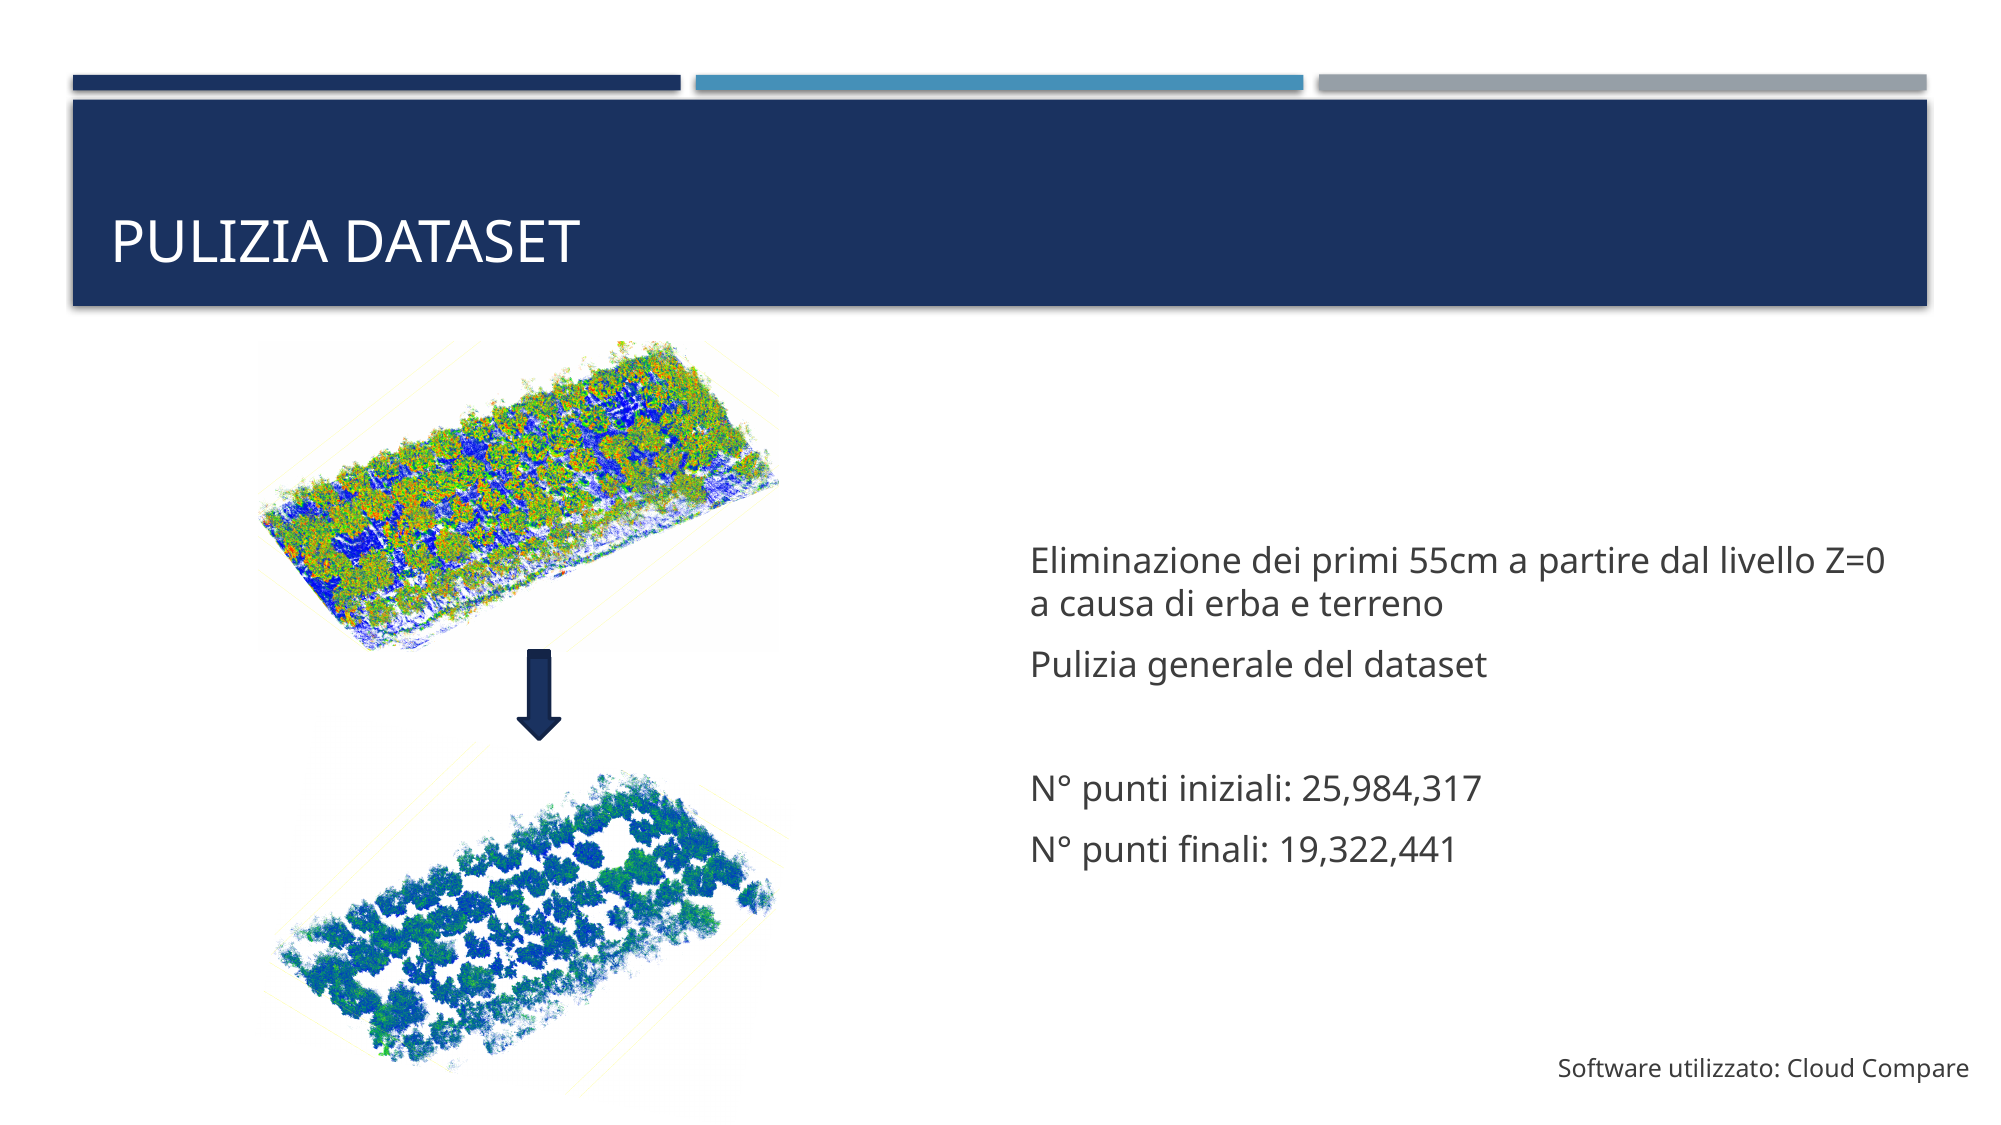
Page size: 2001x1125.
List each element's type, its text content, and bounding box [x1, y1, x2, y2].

text_box Eliminazione dei primi 55cm a partire dal livello Z=0 a causa di erba e terreno Pulizia generale del dataset N° punti iniziali: 25,984,317 N° punti finali: 19,322,441 [1015, 529, 1905, 878]
picture [256, 712, 795, 1125]
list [257, 341, 779, 652]
text_box [516, 661, 562, 741]
title Pulizia DATASET [95, 119, 1905, 282]
text_box Software utilizzato: Cloud Compare [1543, 1044, 2000, 1090]
